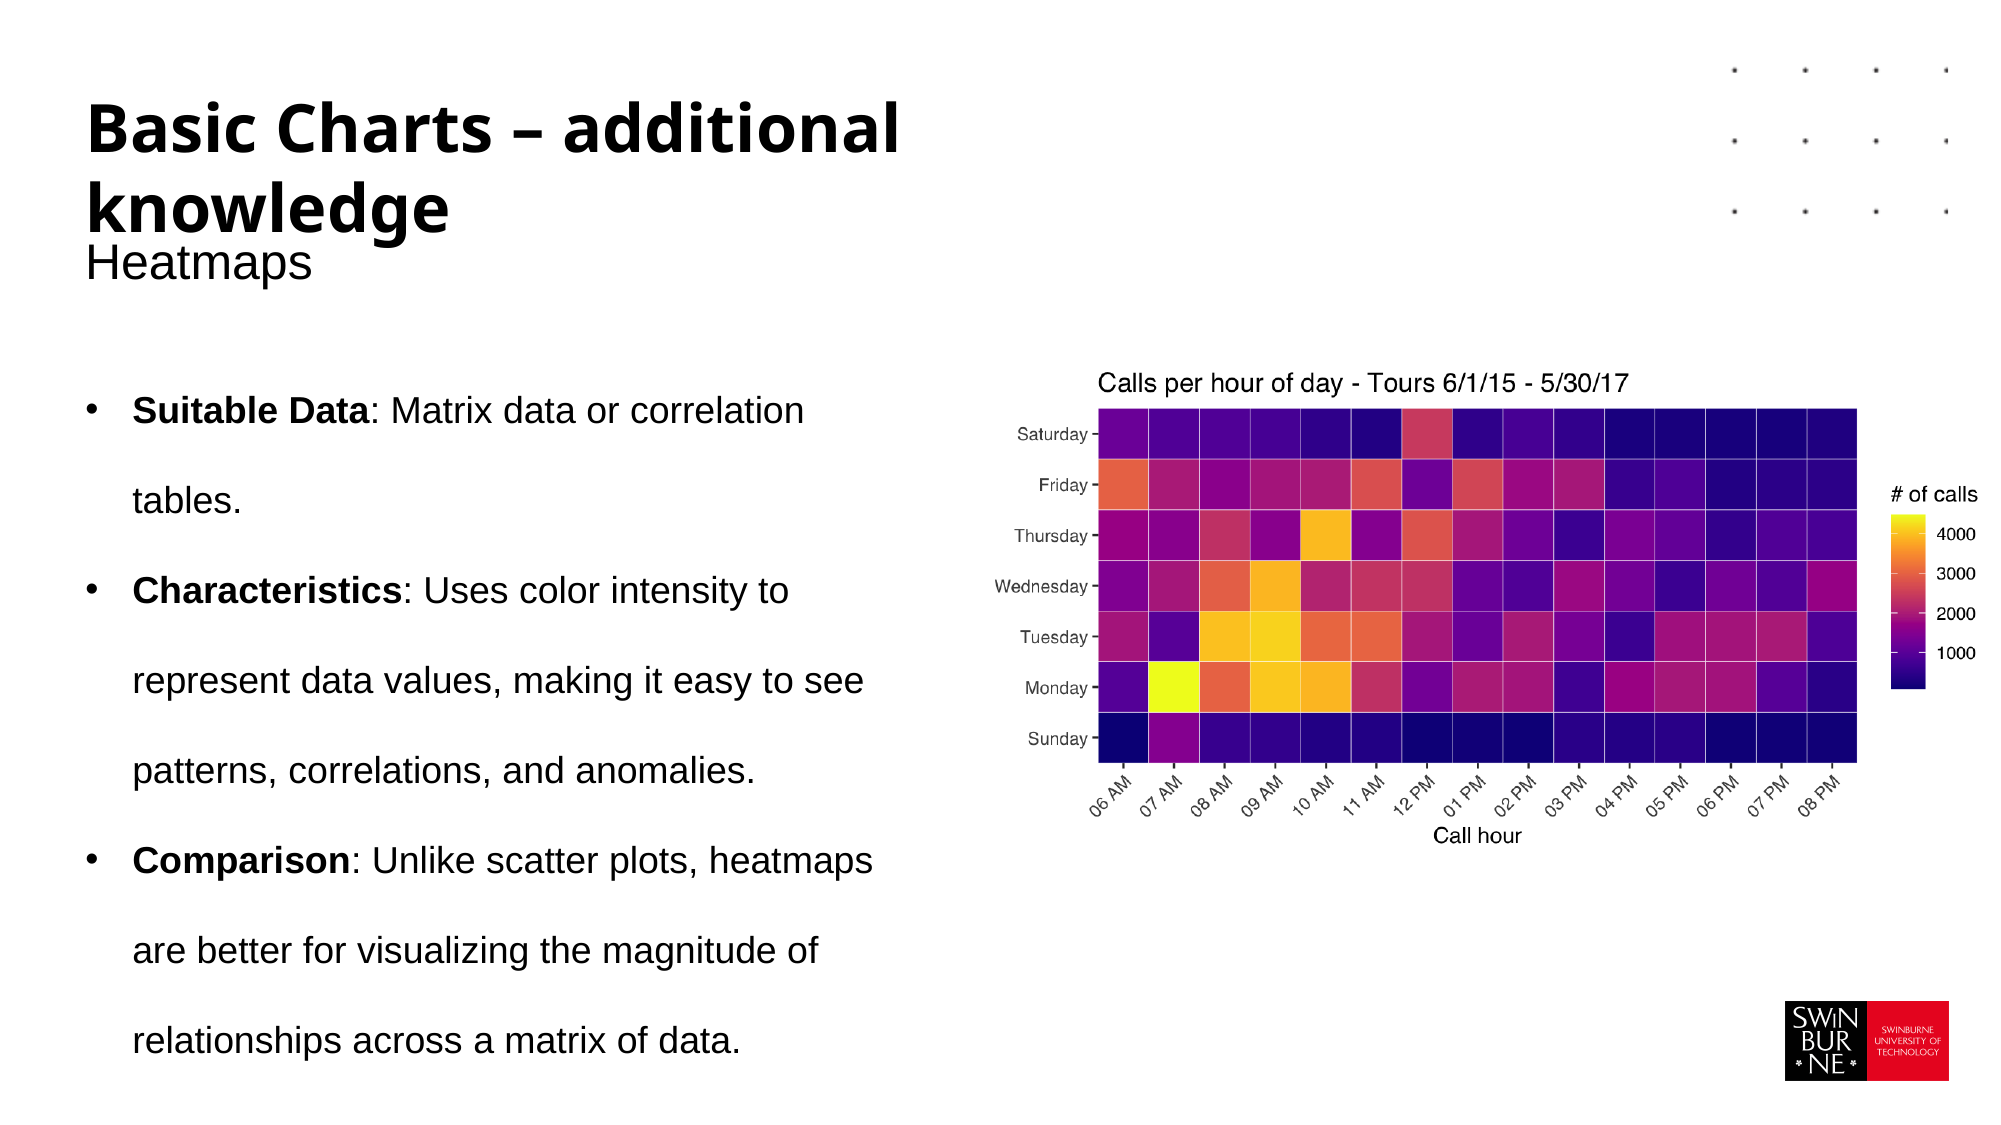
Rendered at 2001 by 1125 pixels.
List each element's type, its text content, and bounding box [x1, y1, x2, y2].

text_box Heatmaps [70, 254, 982, 297]
text_box Basic Charts – additional knowledge [70, 78, 1135, 254]
picture [1785, 1001, 1949, 1081]
text_box Suitable Data: Matrix data or correlation tables. Characteristics: Uses color intensity to represent data values, making it easy to see patterns, correlations, and anomalies. Comparison: Unlike scatter plots, heatmaps are better for visualizing the magnitude of relationships across a matrix of data. [70, 333, 932, 1069]
picture [982, 246, 2000, 974]
